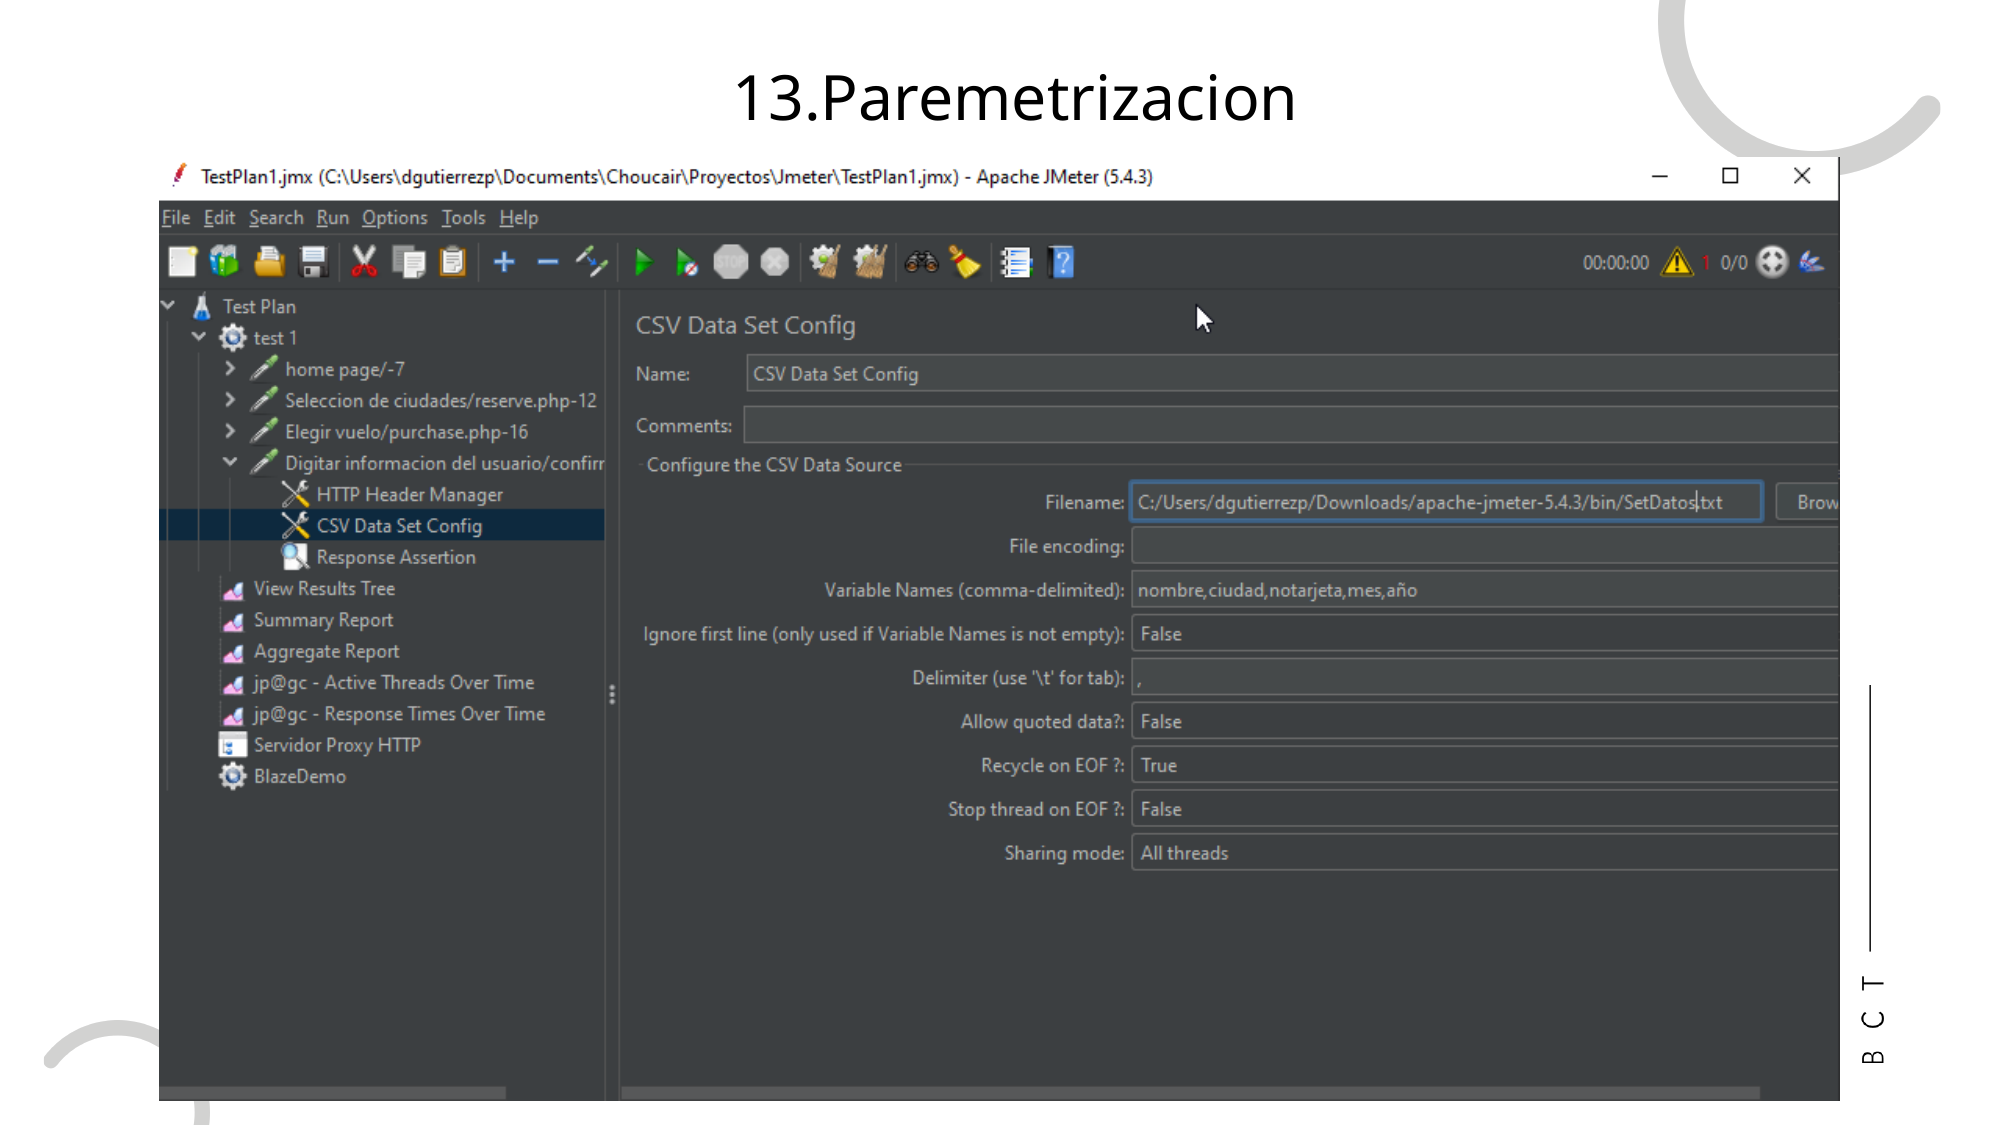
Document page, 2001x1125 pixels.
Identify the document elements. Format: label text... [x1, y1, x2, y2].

picture [1861, 685, 1884, 1063]
list 13.Paremetrizacion [180, 58, 1853, 157]
picture [43, 0, 1941, 1125]
